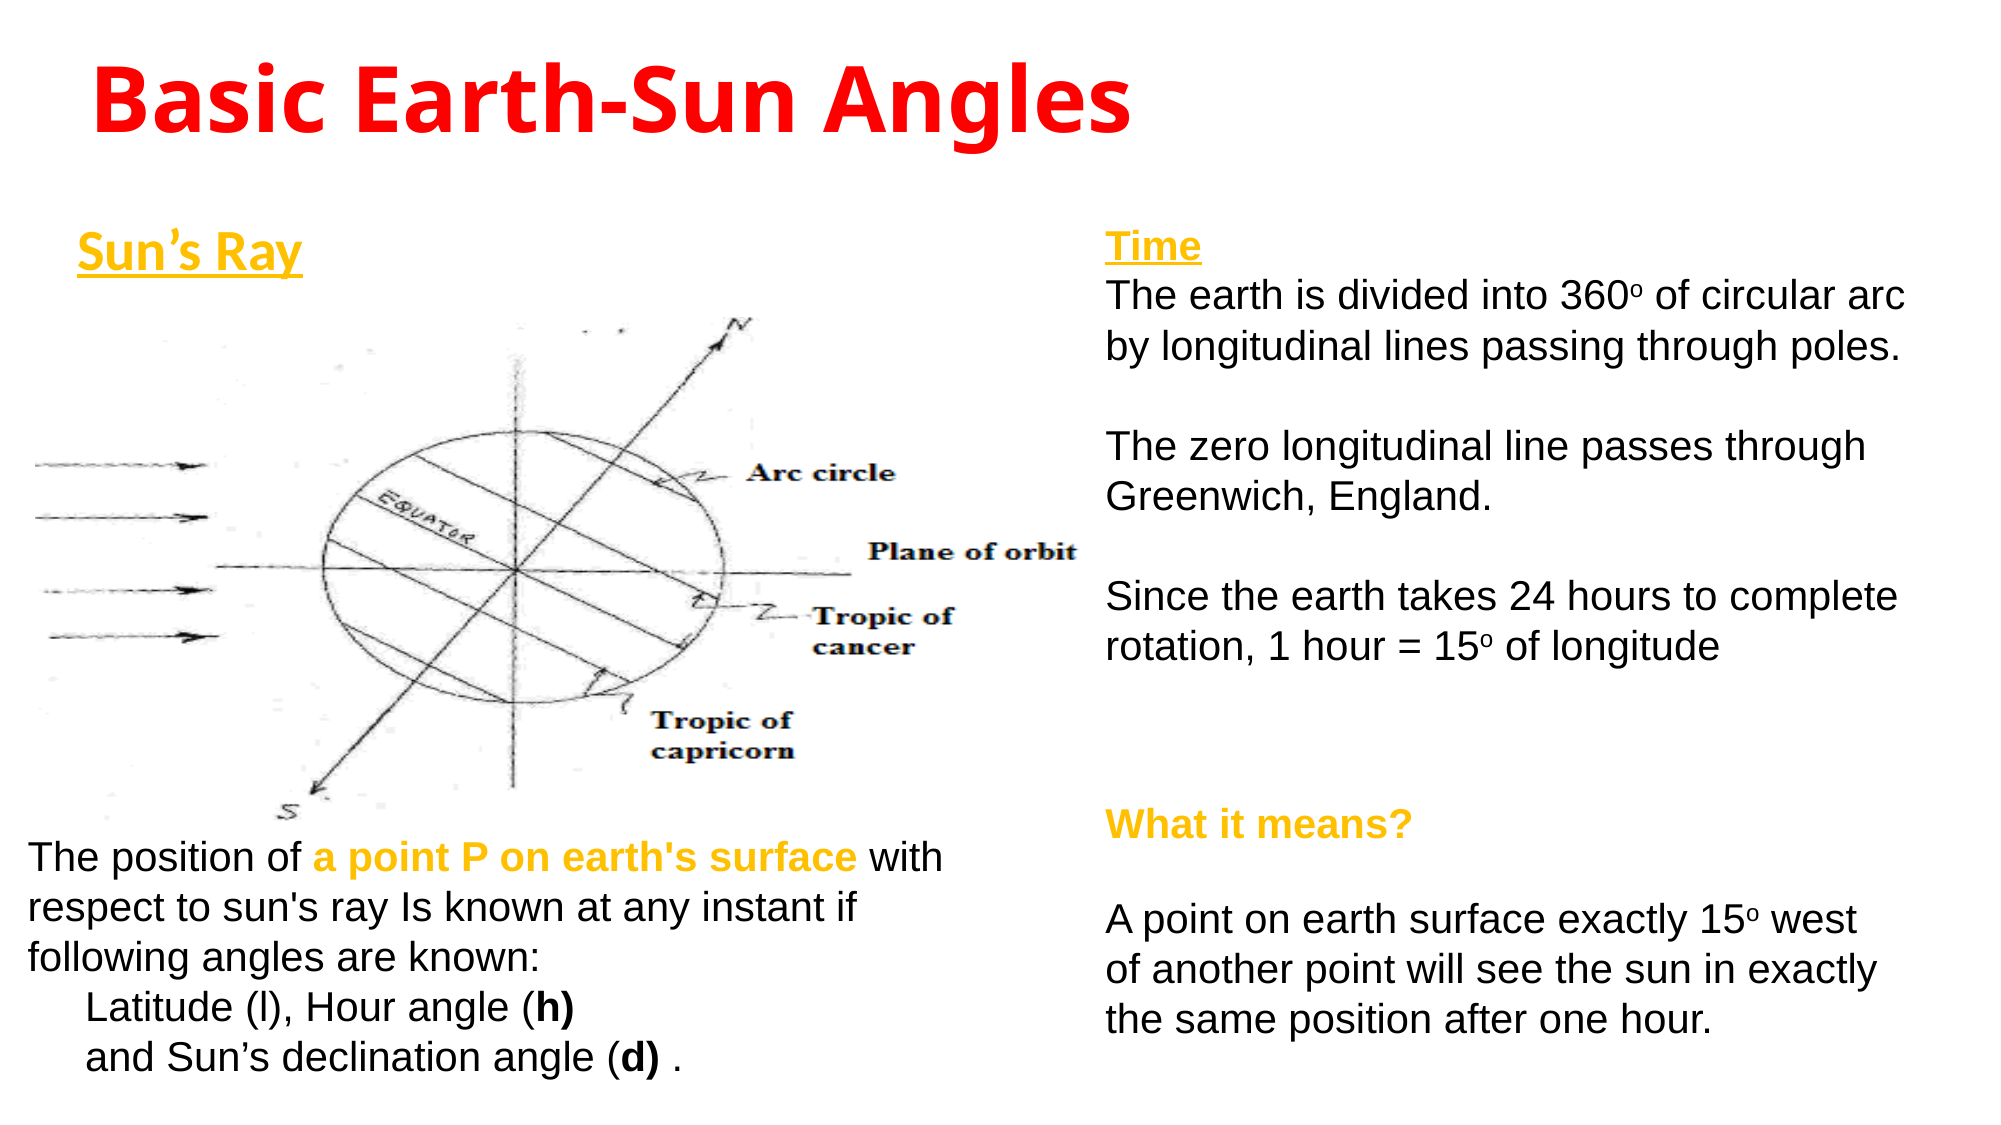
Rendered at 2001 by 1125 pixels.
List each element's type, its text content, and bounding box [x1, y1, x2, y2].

text_box Sun’s Ray [62, 212, 972, 317]
picture [35, 317, 1091, 822]
text_box Time The earth is divided into 360o of circular arc by longitudinal lines passing through poles. The zero longitudinal line passes through Greenwich, England. Since the earth takes 24 hours to complete rotation, 1 hour = 15o of longitude [1090, 211, 1950, 816]
text_box Basic Earth-Sun Angles [74, 45, 1860, 234]
text_box What it means? A point on earth surface exactly 15o west of another point will see the sun in exactly the same position after one hour. [1090, 789, 1917, 1050]
text_box The position of a point P on earth's surface with respect to sun's ray Is known at any instant if following angles are known: Latitude (l), Hour angle (h) and Sun’s declination angle (d) . [12, 821, 972, 1125]
